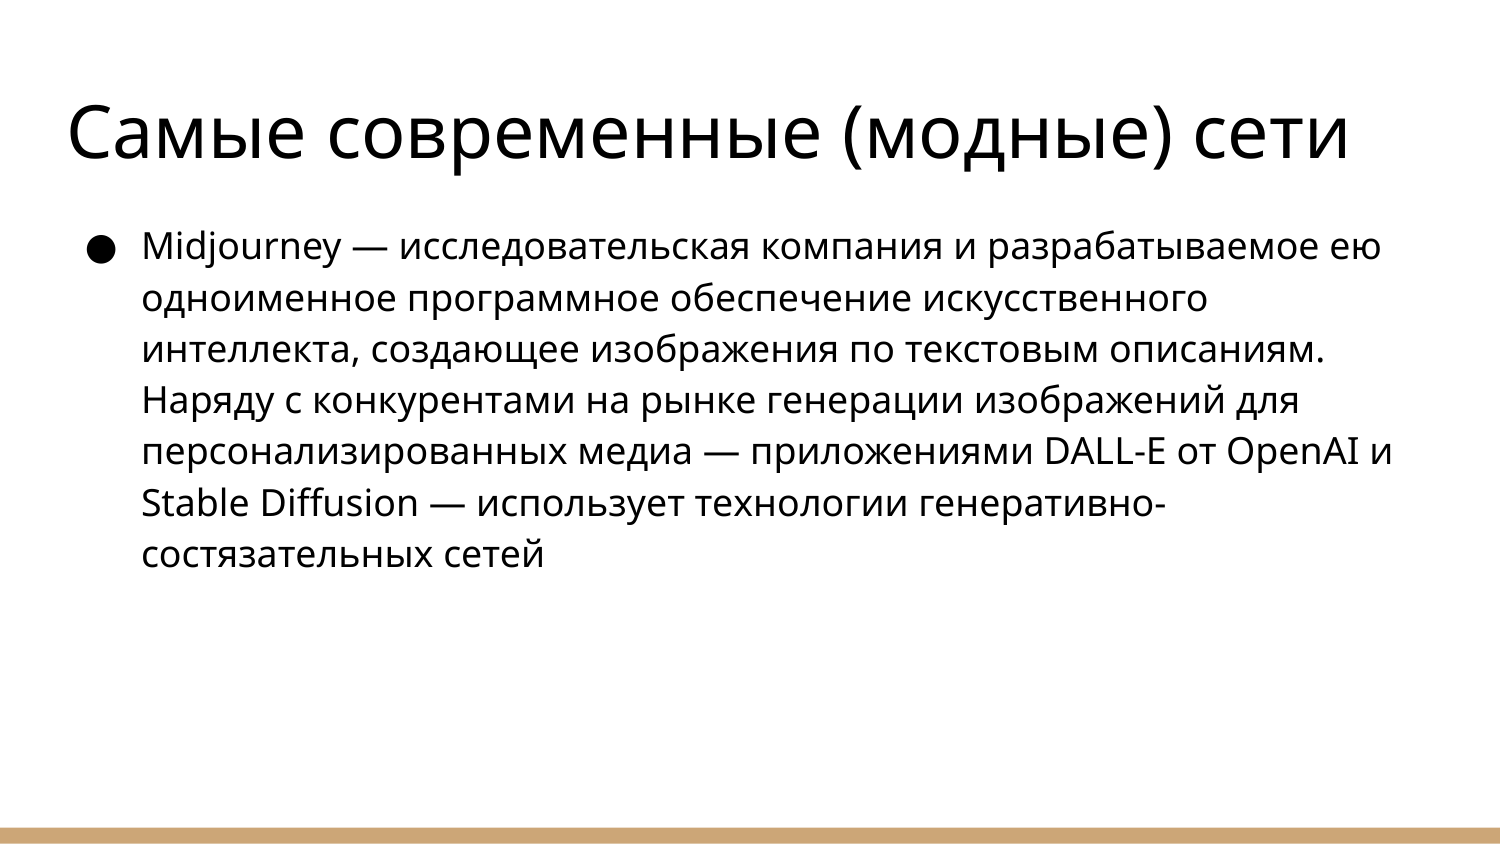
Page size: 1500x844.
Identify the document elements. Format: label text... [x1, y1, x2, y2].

title Самые современные (модные) сети [51, 51, 1449, 189]
list Midjourney — исследовательская компания и разрабатываемое ею одноименное программное обеспечение искусственного интеллекта, создающее изображения по текстовым описаниям. Наряду с конкурентами на рынке генерации изображений для персонализированных медиа — приложениями DALL-E от OpenAI и Stable Diffusion — использует технологии генеративно-состязательных сетей [51, 200, 1449, 752]
